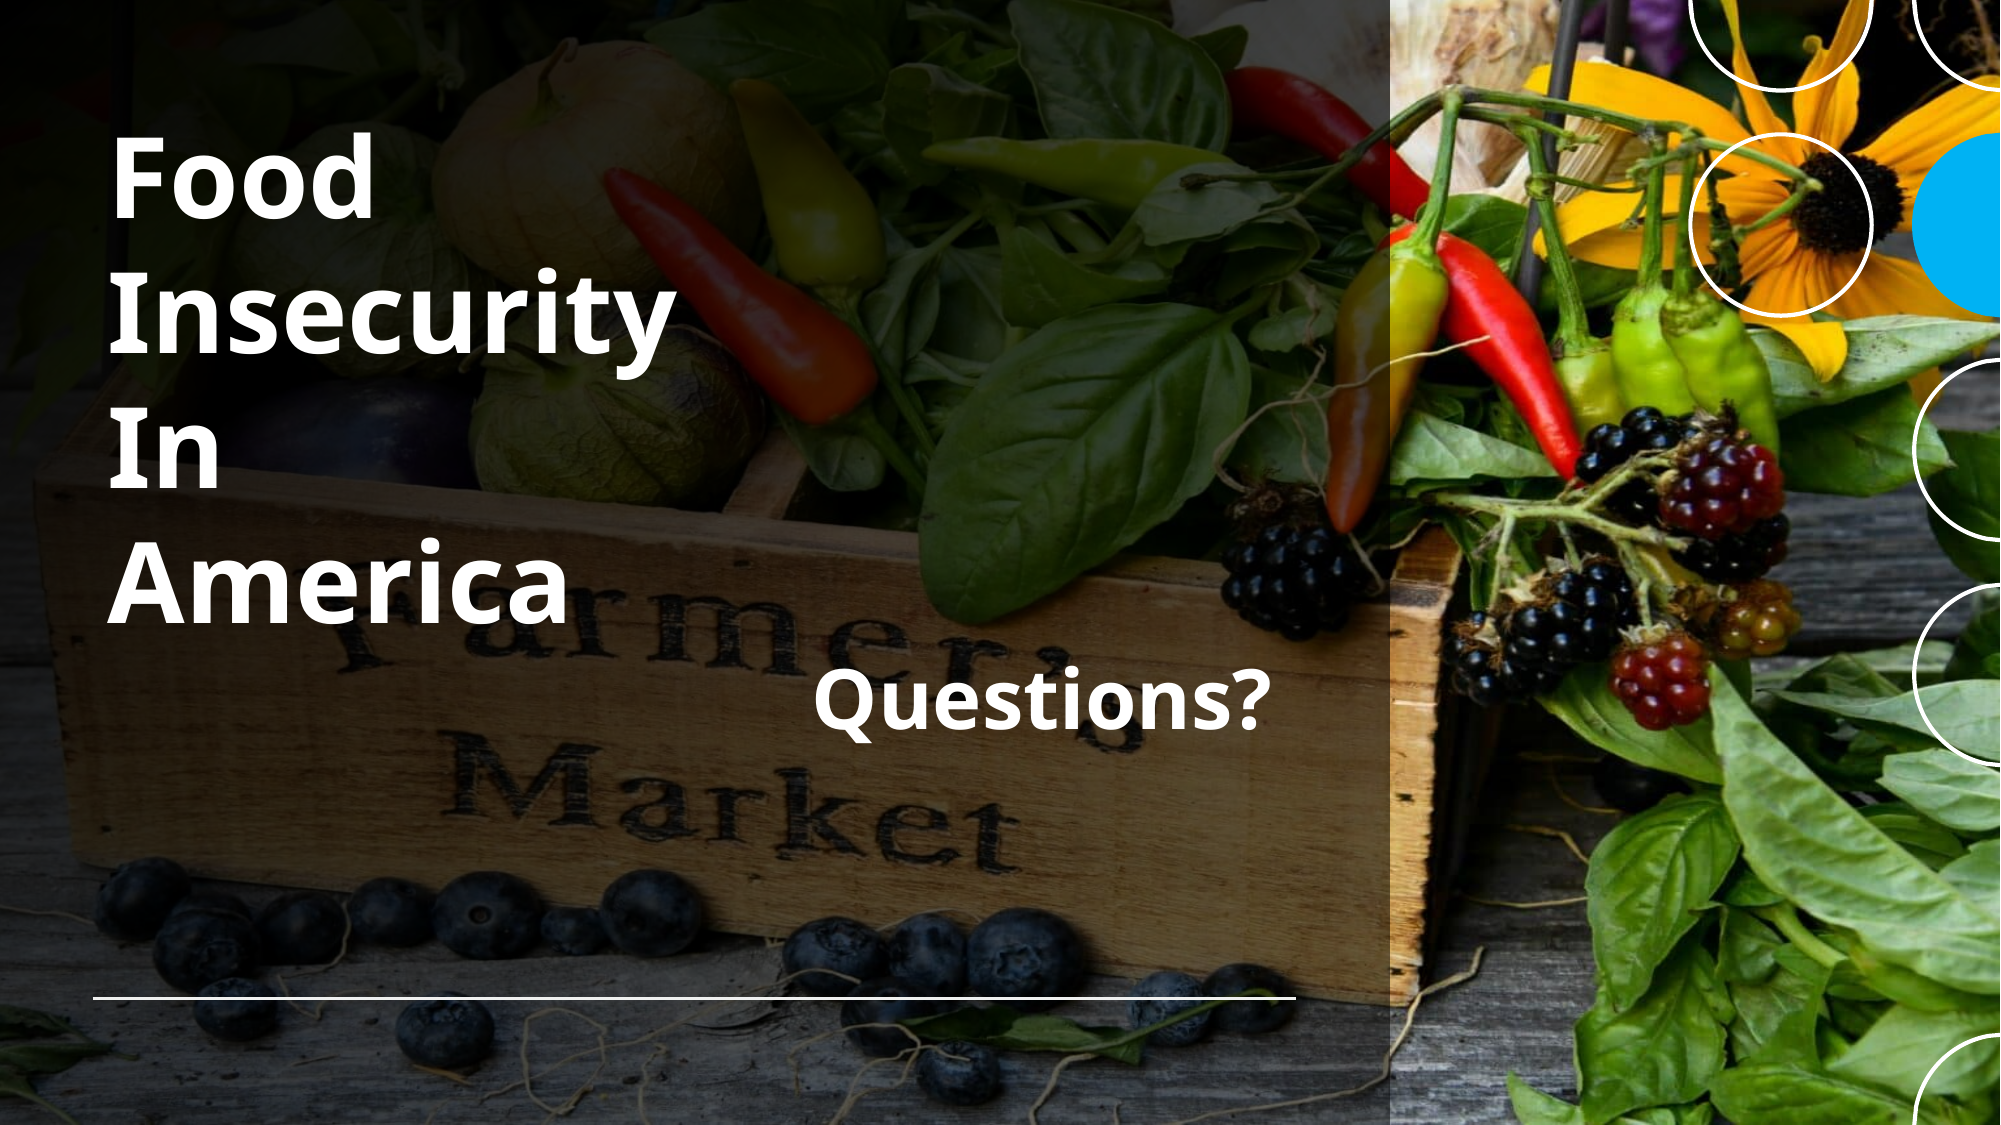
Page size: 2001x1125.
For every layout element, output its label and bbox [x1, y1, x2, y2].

text_box [1688, 0, 2000, 1125]
picture [0, 0, 1688, 1125]
